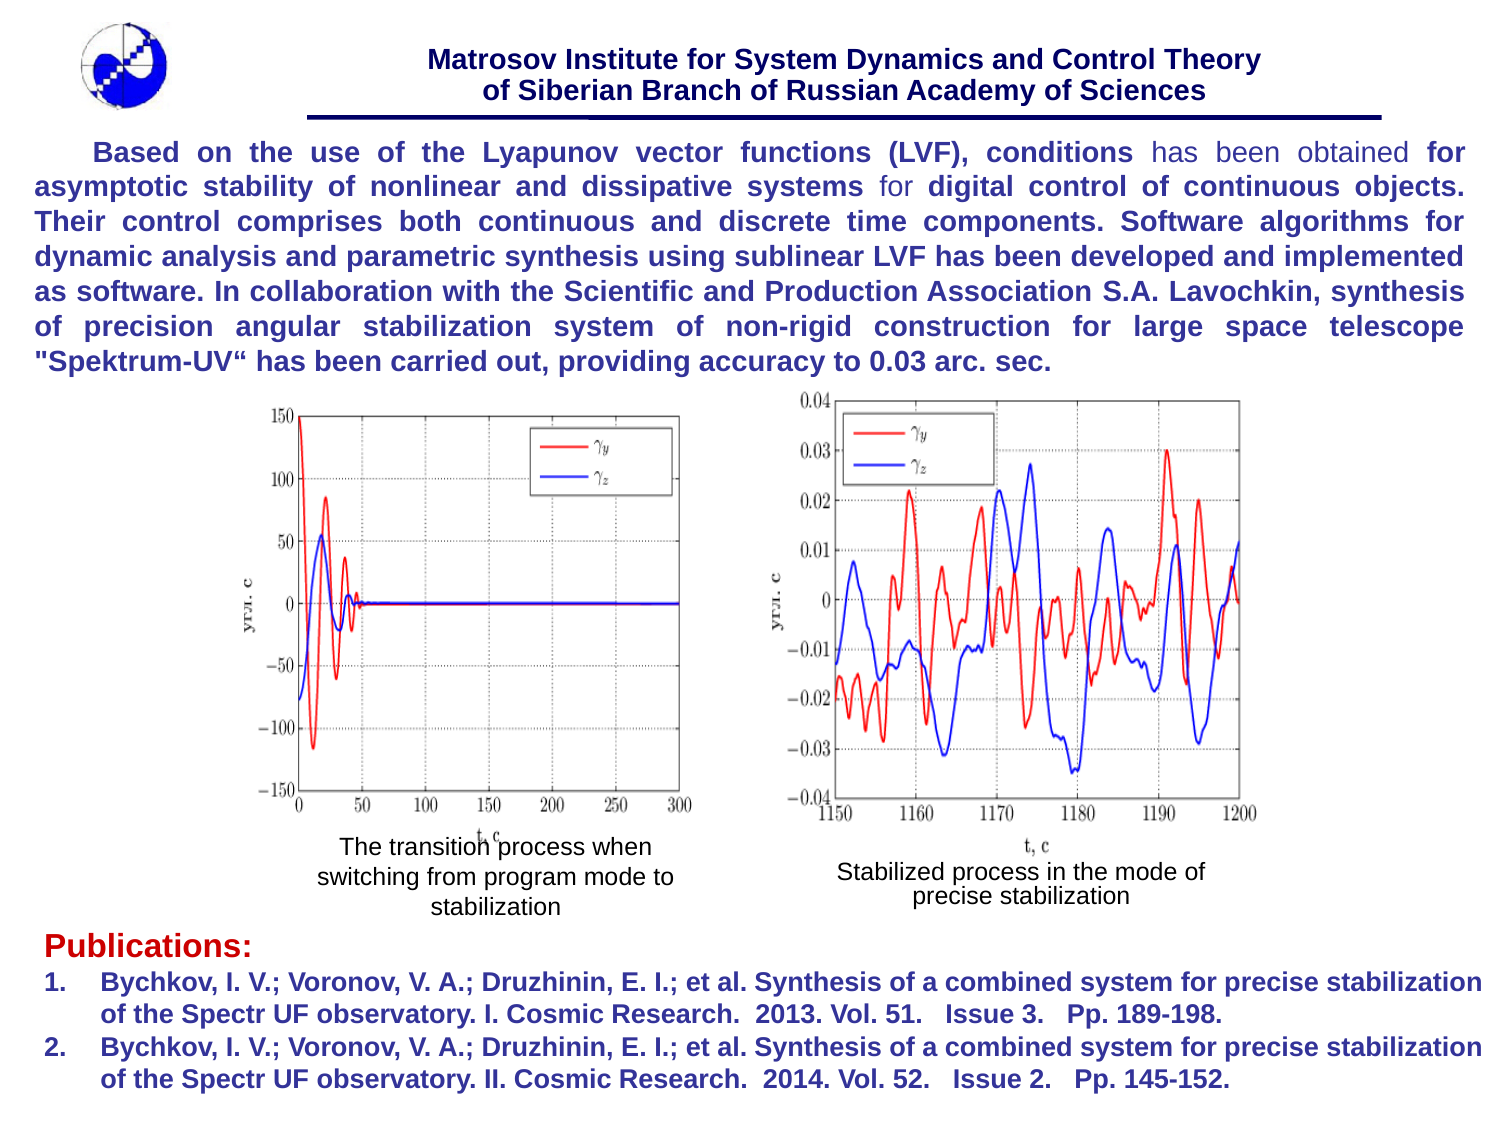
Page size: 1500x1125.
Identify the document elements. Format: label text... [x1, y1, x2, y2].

picture [80, 22, 172, 111]
text_box Based on the use of the Lyapunov vector functions (LVF), conditions has been obtained for asymptotic stability of nonlinear and dissipative systems for digital control of continuous objects. Their control comprises both continuous and discrete time components. Software algorithms for dynamic analysis and parametric synthesis using sublinear LVF has been developed and implemented as software. In collaboration with the Scientific and Production Association S.A. Lavochkin, synthesis of precision angular stabilization system of non-rigid construction for large space telescope "Spektrum-UV“ has been carried out, providing accuracy to 0.03 arc. sec. [19, 125, 1481, 385]
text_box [241, 389, 1259, 858]
text_box Publications: Bychkov, I. V.; Voronov, V. A.; Druzhinin, E. I.; et al. Synthesis of a combined system for precise stabilization of the Spectr UF observatory. I. Cosmic Research. 2013. Vol. 51. Issue 3. Pp. 189-198. Bychkov, I. V.; Voronov, V. A.; Druzhinin, E. I.; et al. Synthesis of a combined system for precise stabilization of the Spectr UF observatory. II. Cosmic Research. 2014. Vol. 52. Issue 2. Pp. 145-152. [29, 916, 1500, 1102]
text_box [288, 822, 1258, 929]
